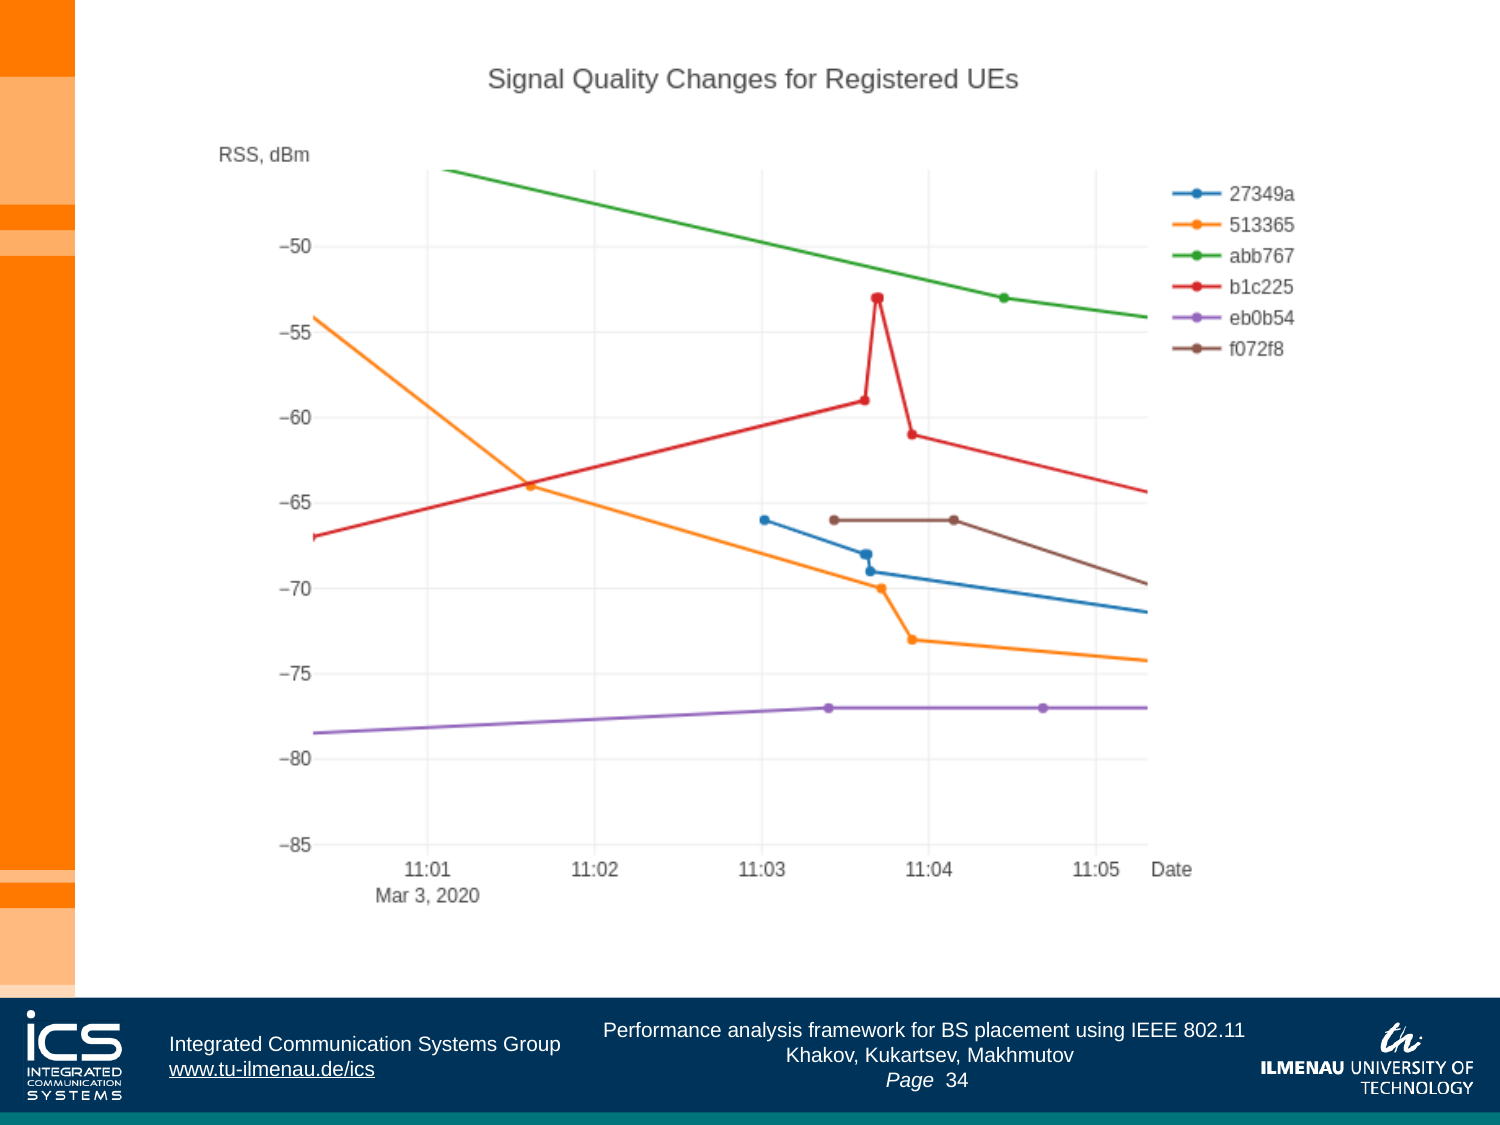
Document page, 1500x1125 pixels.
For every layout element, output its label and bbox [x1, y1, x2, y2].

picture [1261, 1022, 1474, 1094]
picture [23, 1009, 124, 1102]
picture [182, 7, 1325, 986]
